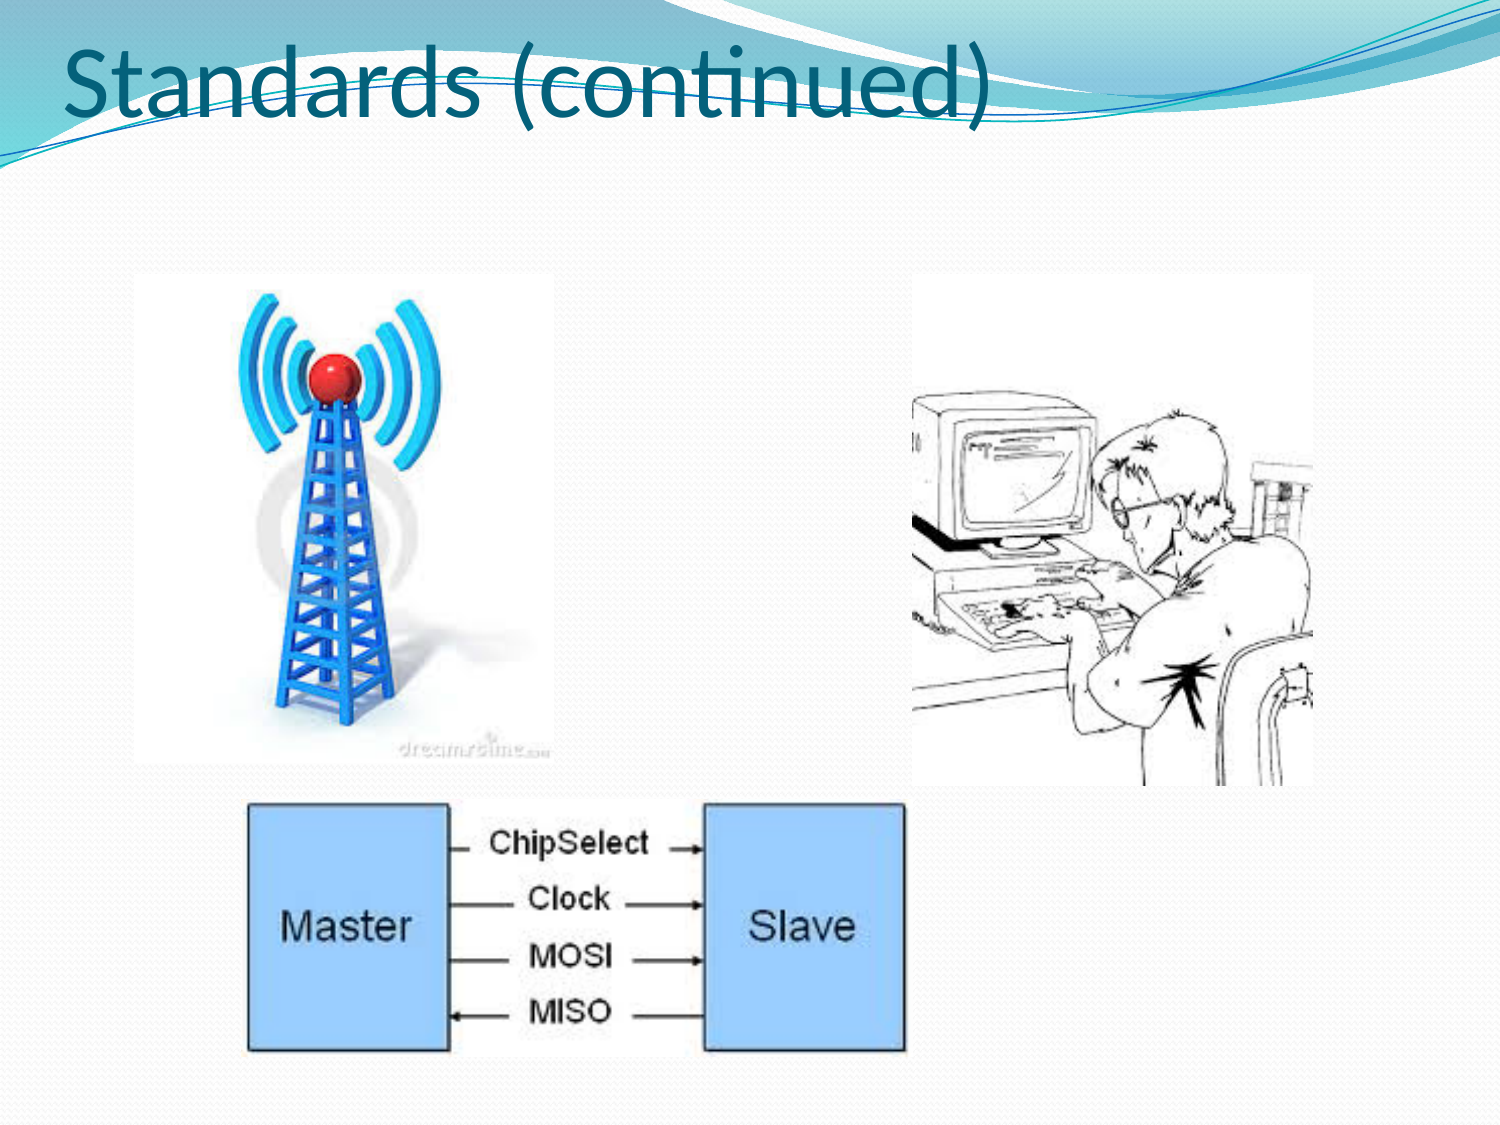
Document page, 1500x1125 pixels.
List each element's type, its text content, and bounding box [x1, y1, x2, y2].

picture [912, 274, 1313, 786]
picture [134, 274, 554, 763]
title Standards (continued) [62, 0, 1413, 139]
picture [241, 799, 913, 1058]
